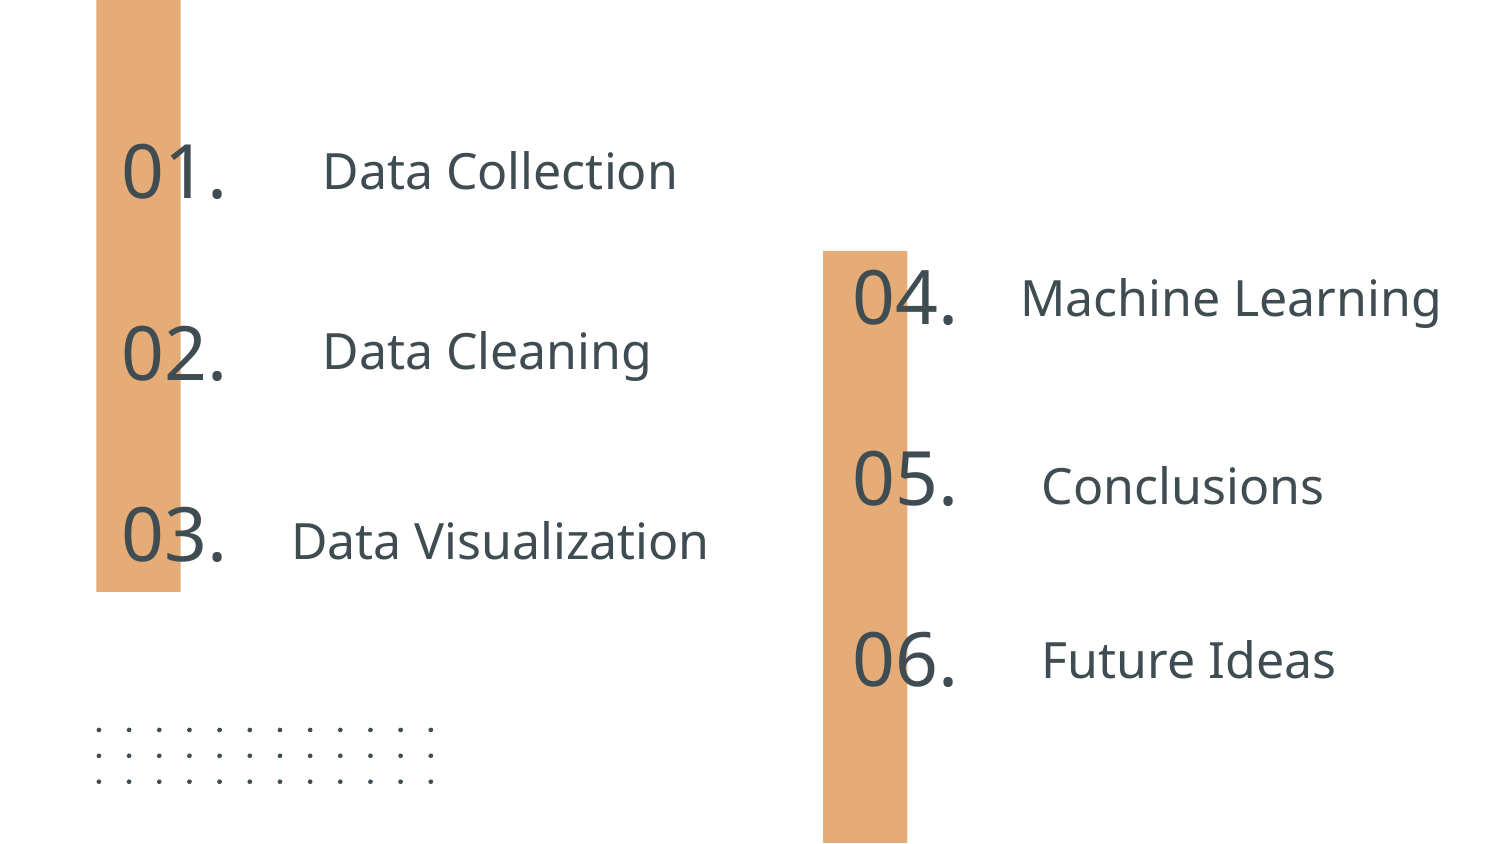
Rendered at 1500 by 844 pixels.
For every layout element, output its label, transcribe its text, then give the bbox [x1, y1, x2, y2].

title 06. [756, 627, 974, 717]
title 05. [756, 446, 974, 536]
title 02. [26, 321, 243, 410]
text_box [96, 229, 181, 321]
text_box [823, 717, 908, 843]
title Future Ideas [1026, 613, 1479, 685]
title Data Visualization [276, 494, 790, 566]
text_box [96, 410, 181, 502]
title 01. [26, 140, 243, 229]
text_box [823, 536, 908, 627]
text_box [823, 250, 908, 265]
title 03. [26, 502, 243, 592]
title Data Collection [307, 124, 760, 197]
text_box [823, 355, 908, 446]
text_box [96, 0, 181, 140]
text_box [235, 586, 294, 844]
title 04. [756, 265, 974, 355]
title Conclusions [1026, 439, 1479, 511]
title Data Cleaning [307, 304, 760, 376]
title Machine Learning [1005, 250, 1500, 323]
